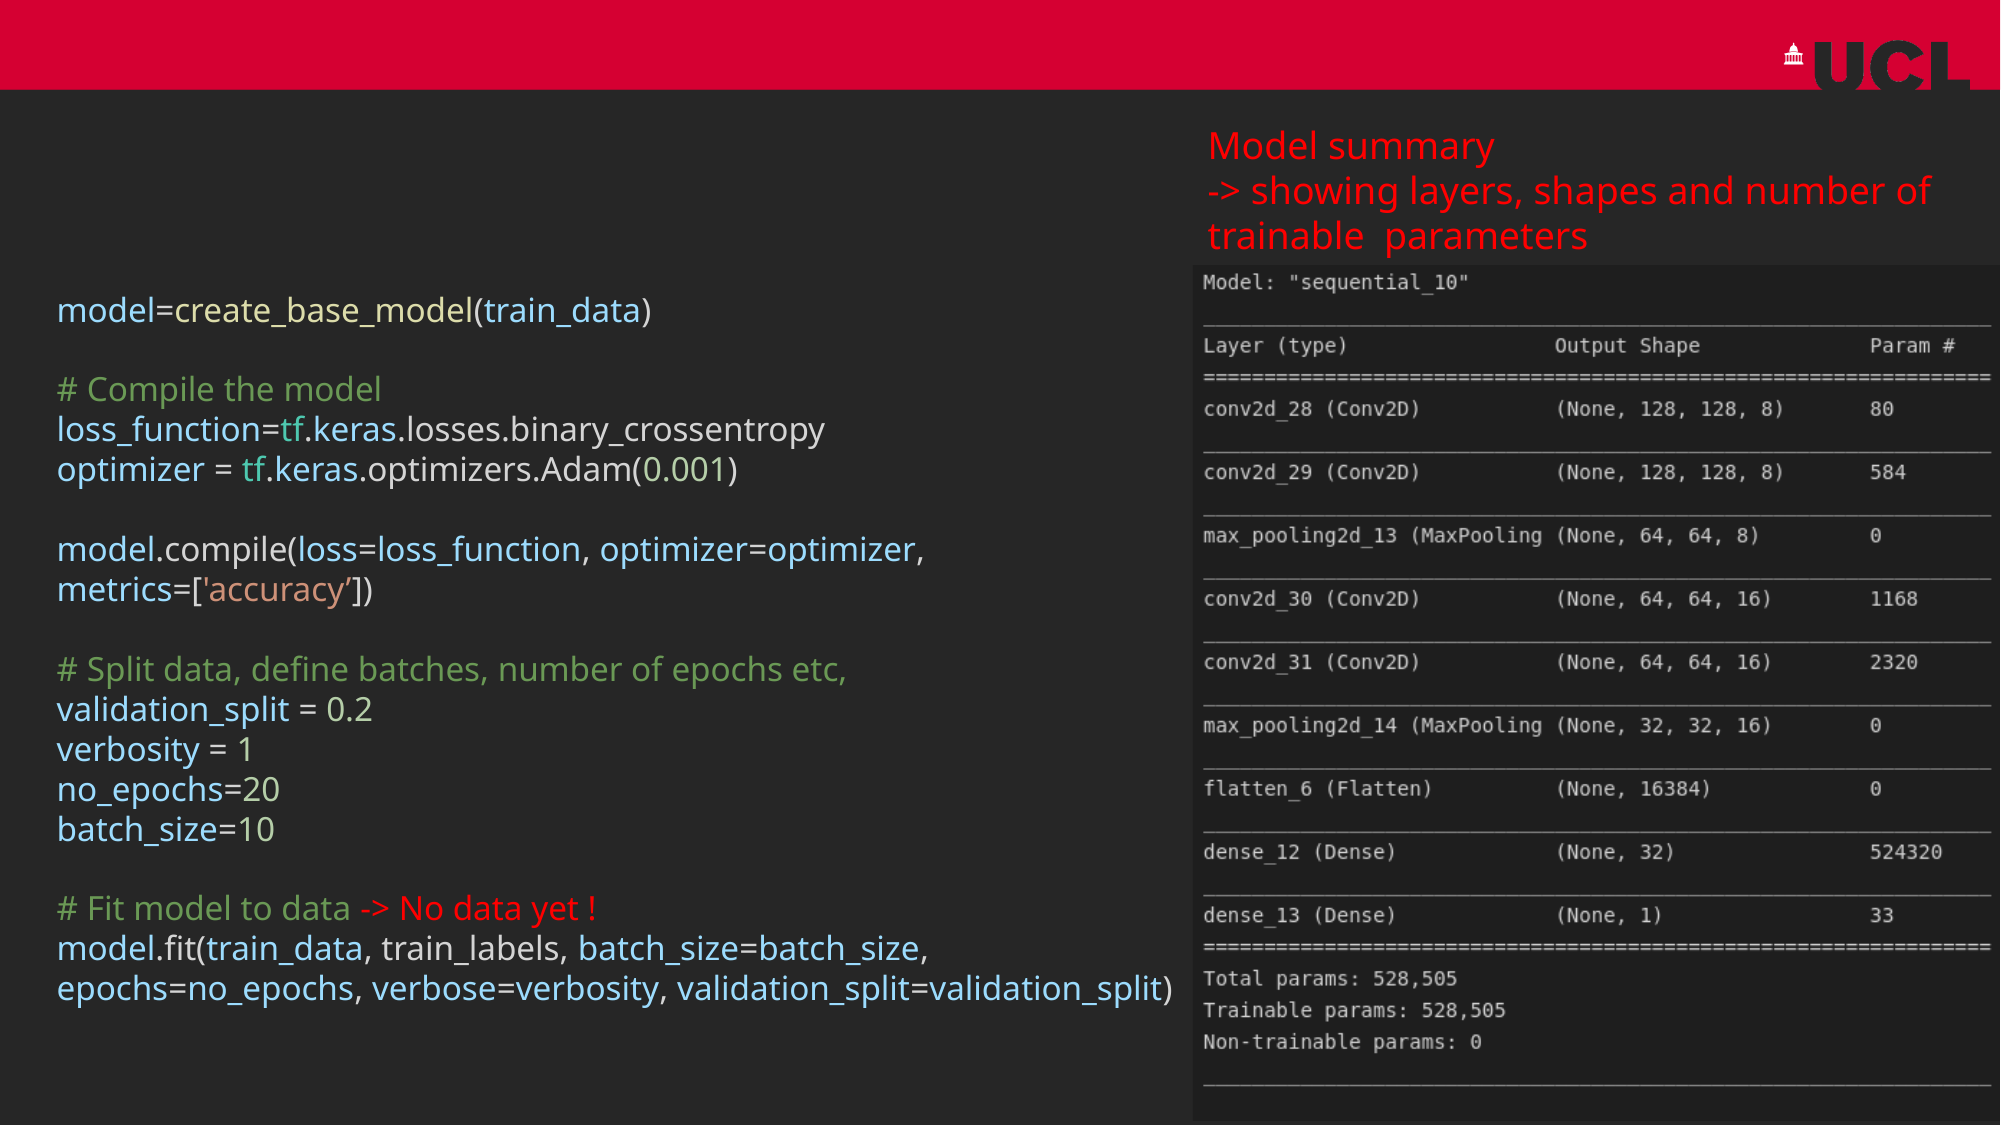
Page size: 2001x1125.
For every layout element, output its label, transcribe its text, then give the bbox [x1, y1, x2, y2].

picture [0, 0, 2001, 90]
text_box Model summary -> showing layers, shapes and number of trainable parameters [1192, 114, 2000, 264]
text_box model=create_base_model(train_data) # Compile the model loss_function=tf.keras.losses.binary_crossentropy optimizer = tf.keras.optimizers.Adam(0.001) model.compile(loss=loss_function, optimizer=optimizer, metrics=['accuracy’]) # Split data, define batches, number of epochs etc, validation_split = 0.2 verbosity = 1 no_epochs=20 batch_size=10 # Fit model to data -> No data yet ! model.fit(train_data, train_labels, batch_size=batch_size, epochs=no_epochs, verbose=verbosity, validation_split=validation_split) [41, 281, 1192, 1055]
picture [1192, 265, 2000, 1121]
